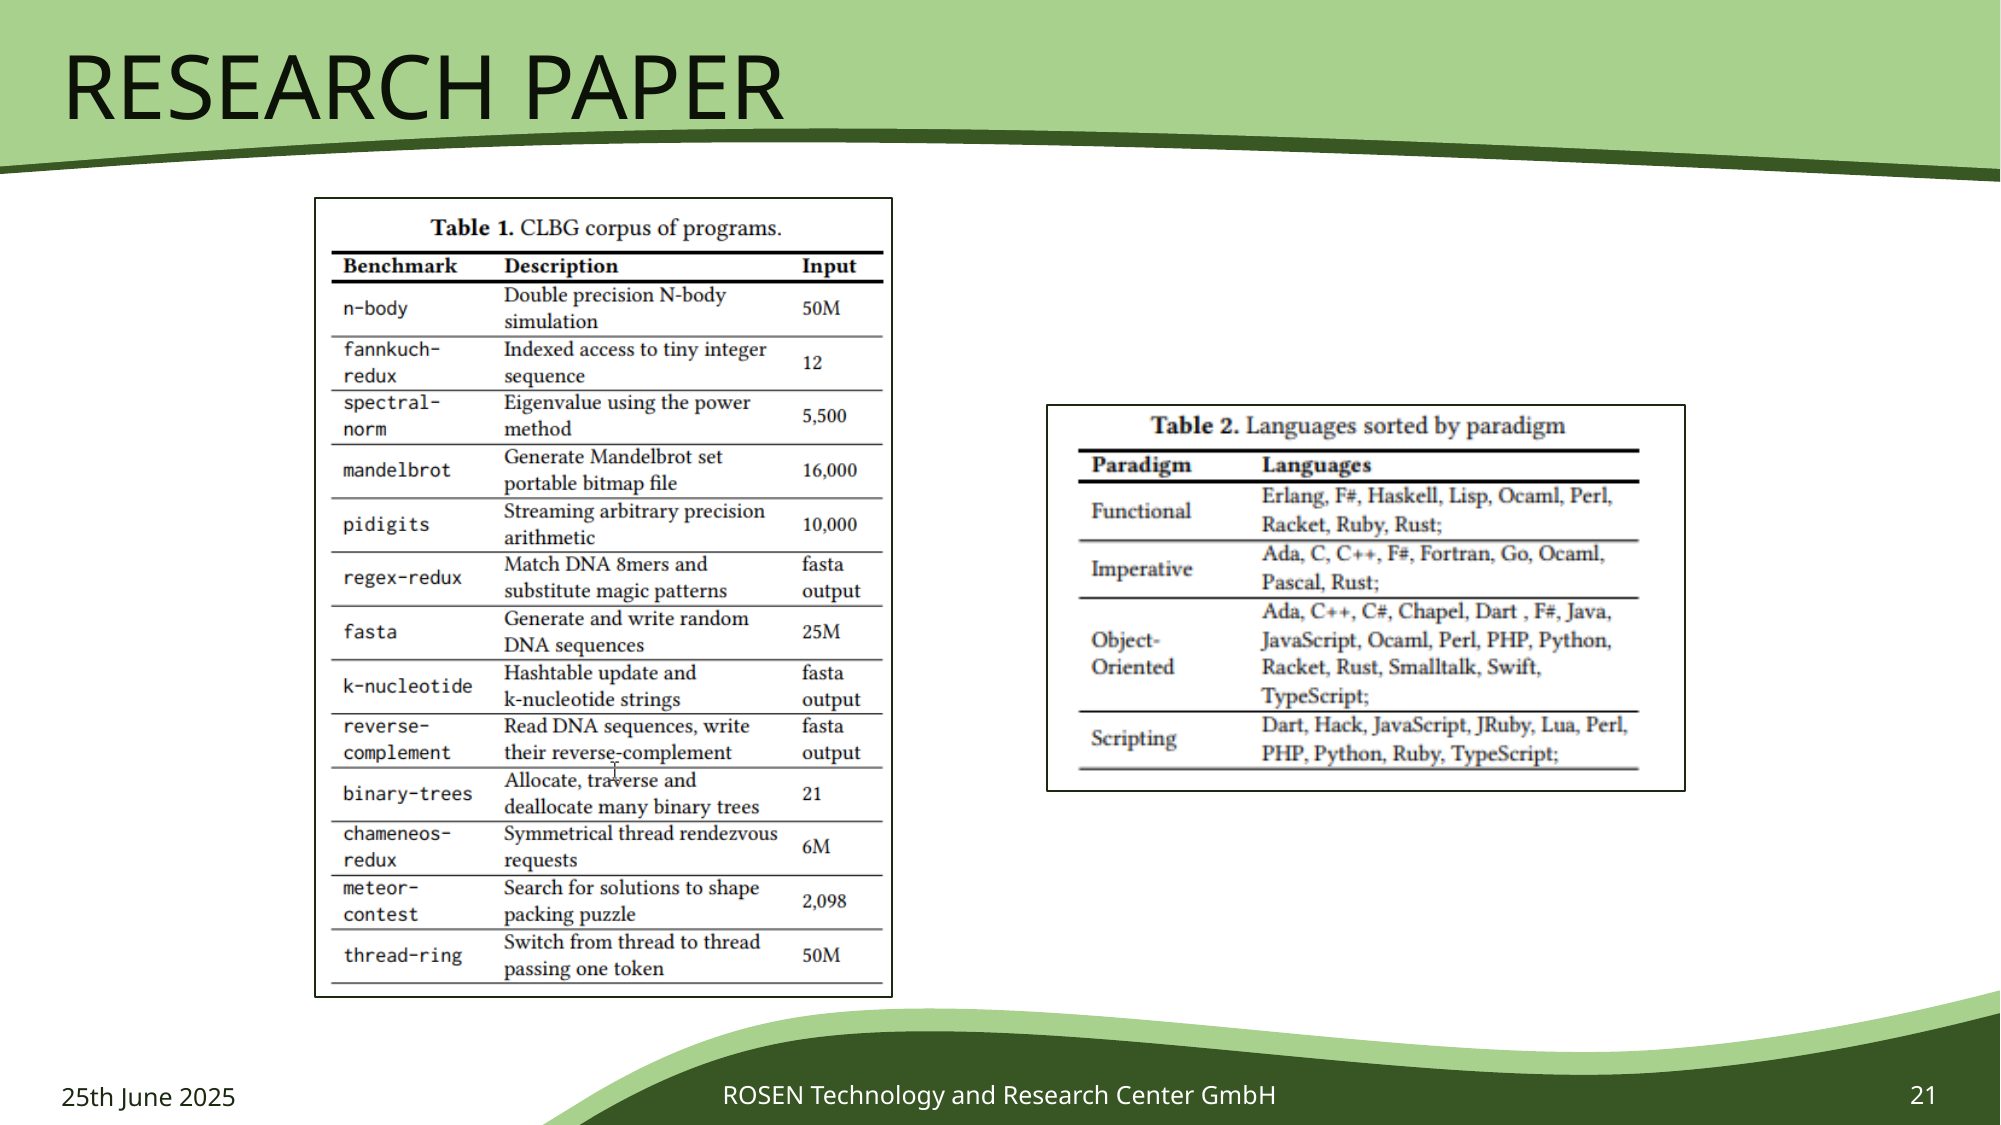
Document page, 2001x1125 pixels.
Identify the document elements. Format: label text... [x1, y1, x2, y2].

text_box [316, 199, 1684, 997]
title Research Paper [46, 34, 1954, 146]
slide_number 21 [1751, 1066, 1954, 1125]
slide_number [46, 1066, 290, 1125]
footer ROSEN Technology and Research Center GmbH [410, 1066, 1590, 1125]
